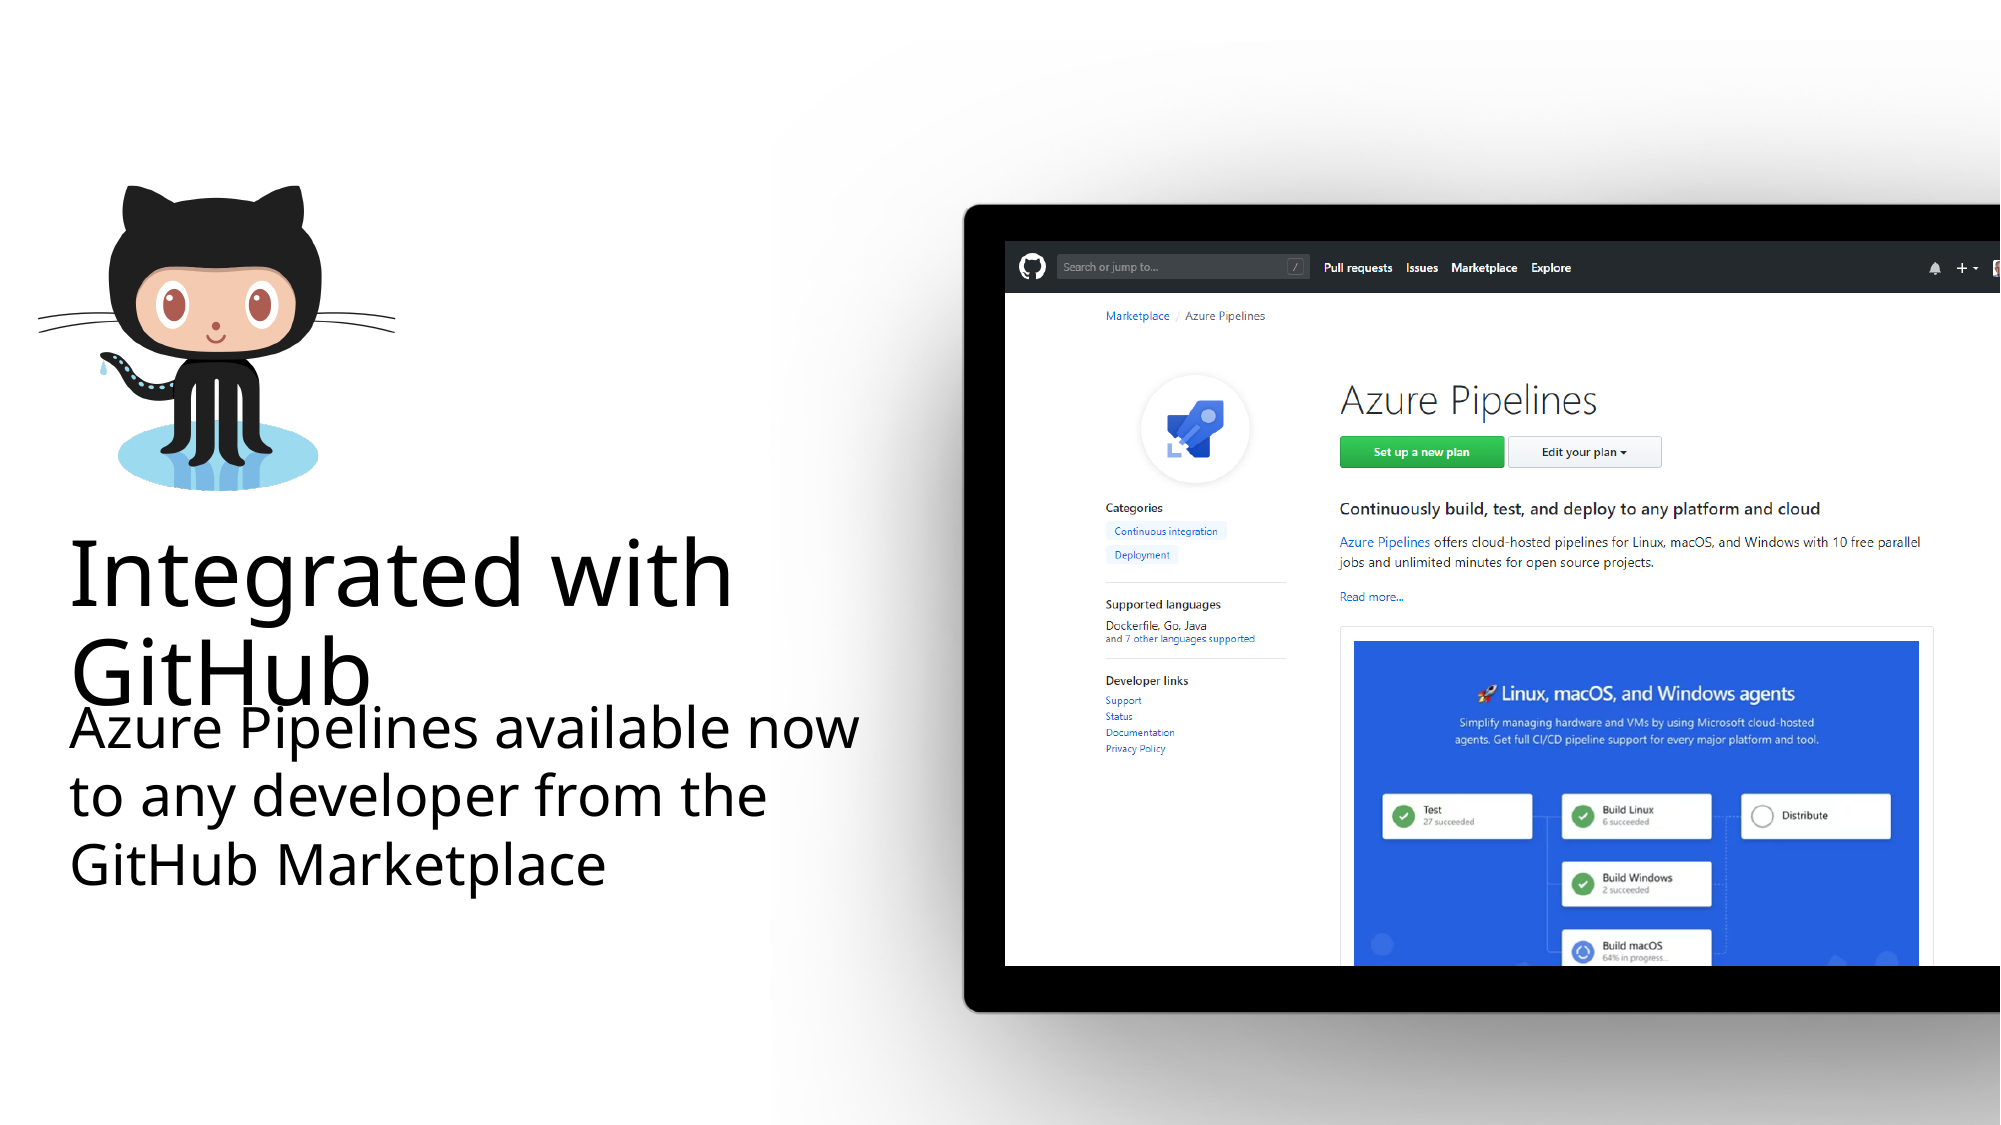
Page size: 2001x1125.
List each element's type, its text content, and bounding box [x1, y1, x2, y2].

picture [26, 179, 408, 497]
list Azure Pipelines available now to any developer from the GitHub Marketplace [69, 691, 713, 1063]
picture [713, 0, 2000, 1125]
title Integrated with GitHub [69, 500, 713, 625]
